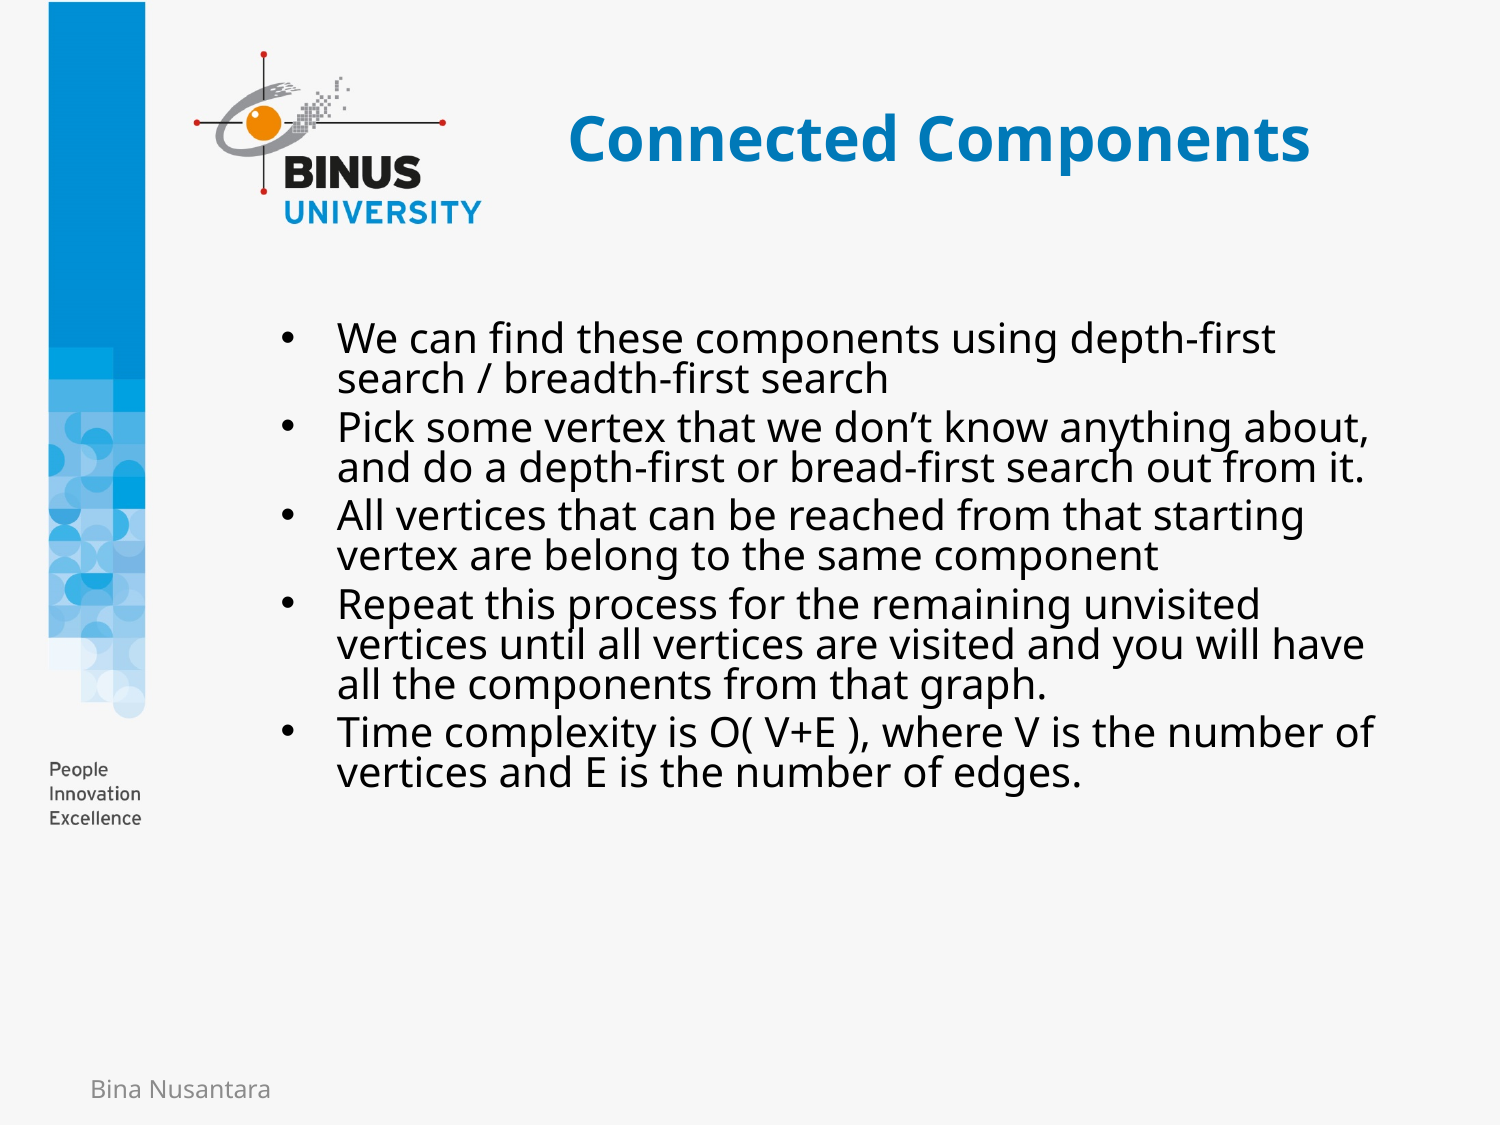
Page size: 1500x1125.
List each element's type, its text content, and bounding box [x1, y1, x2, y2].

list We can find these components using depth-first search / breadth-first search Pick some vertex that we don’t know anything about, and do a depth-first or bread-first search out from it. All vertices that can be reached from that starting vertex are belong to the same component Repeat this process for the remaining unvisited vertices until all vertices are visited and you will have all the components from that graph. Time complexity is O( V+E ), where V is the number of vertices and E is the number of edges. [265, 314, 1425, 1005]
picture [0, 0, 1500, 845]
title Connected Components [454, 42, 1425, 231]
slide_number Bina Nusantara [75, 1058, 425, 1119]
